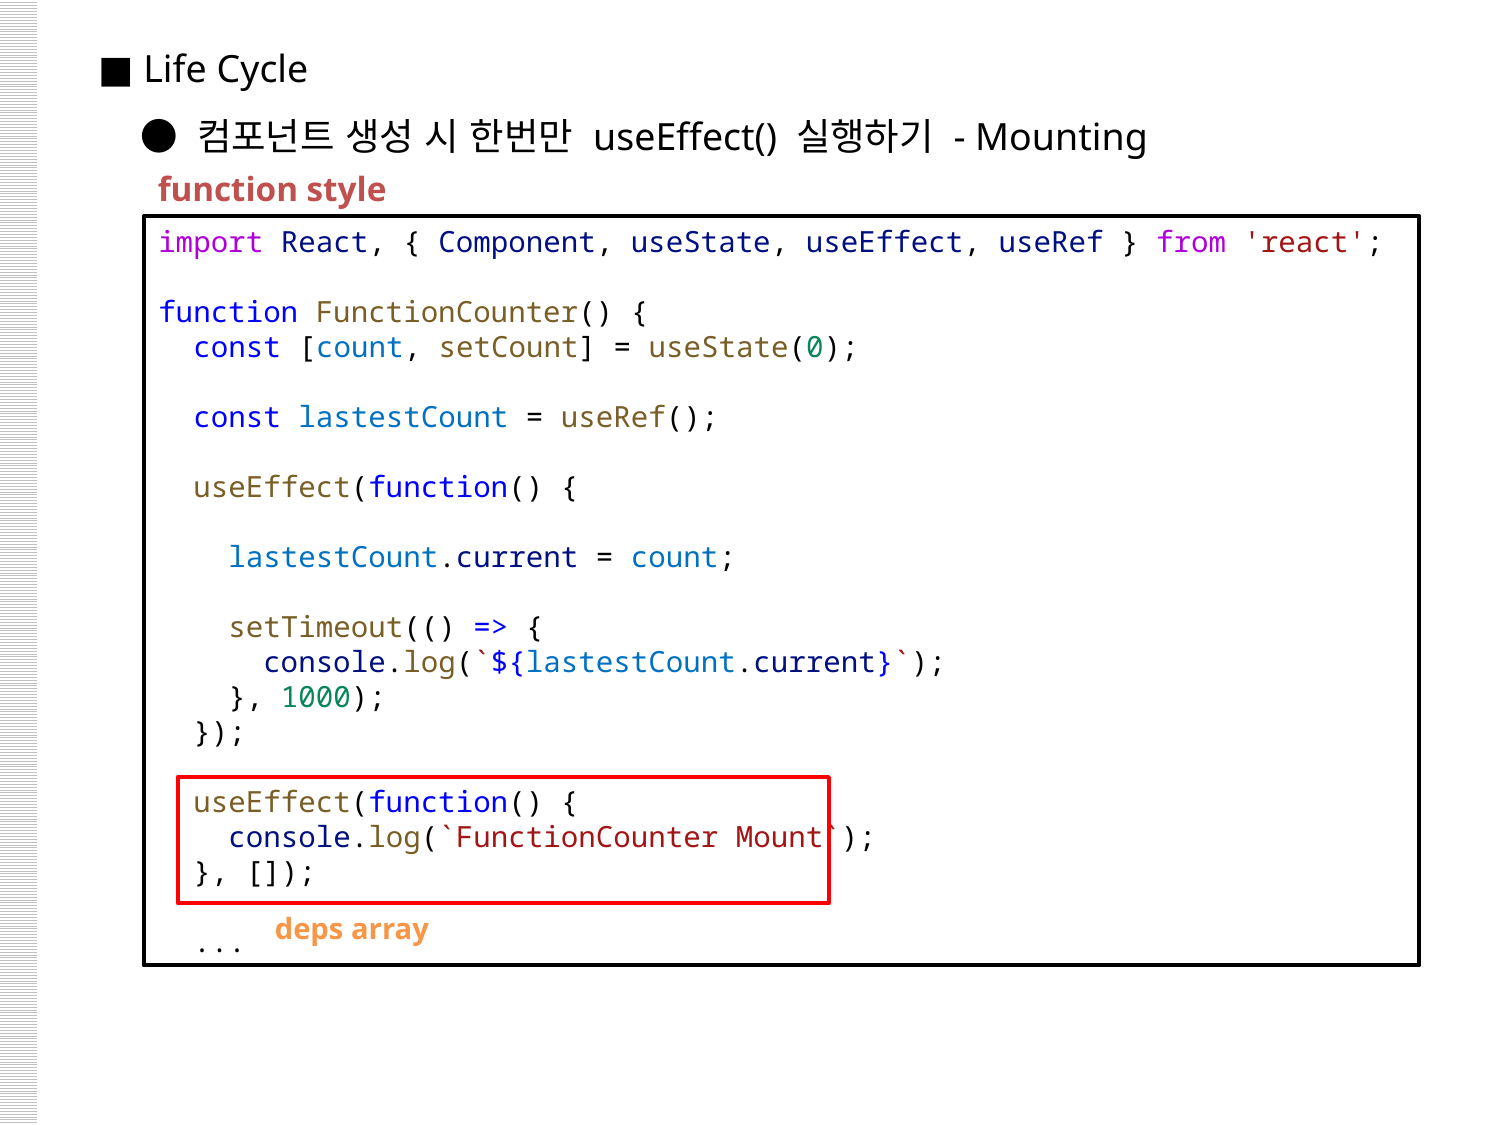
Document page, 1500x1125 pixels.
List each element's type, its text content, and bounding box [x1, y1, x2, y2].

text_box import React, { Component, useState, useEffect, useRef } from 'react'; function FunctionCounter() { const [count, setCount] = useState(0); const lastestCount = useRef(); useEffect(function() { lastestCount.current = count; setTimeout(() => { console.log(`${lastestCount.current}`); }, 1000); }); useEffect(function() { console.log(`FunctionCounter Mount`); }, []); ... [142, 214, 1421, 967]
text_box ■ Life Cycle ● 컴포넌트 생성 시 한번만 useEffect() 실행하기 - Mounting [83, 15, 1163, 166]
text_box [176, 775, 831, 905]
text_box function style [143, 160, 402, 216]
text_box deps array [259, 903, 444, 953]
